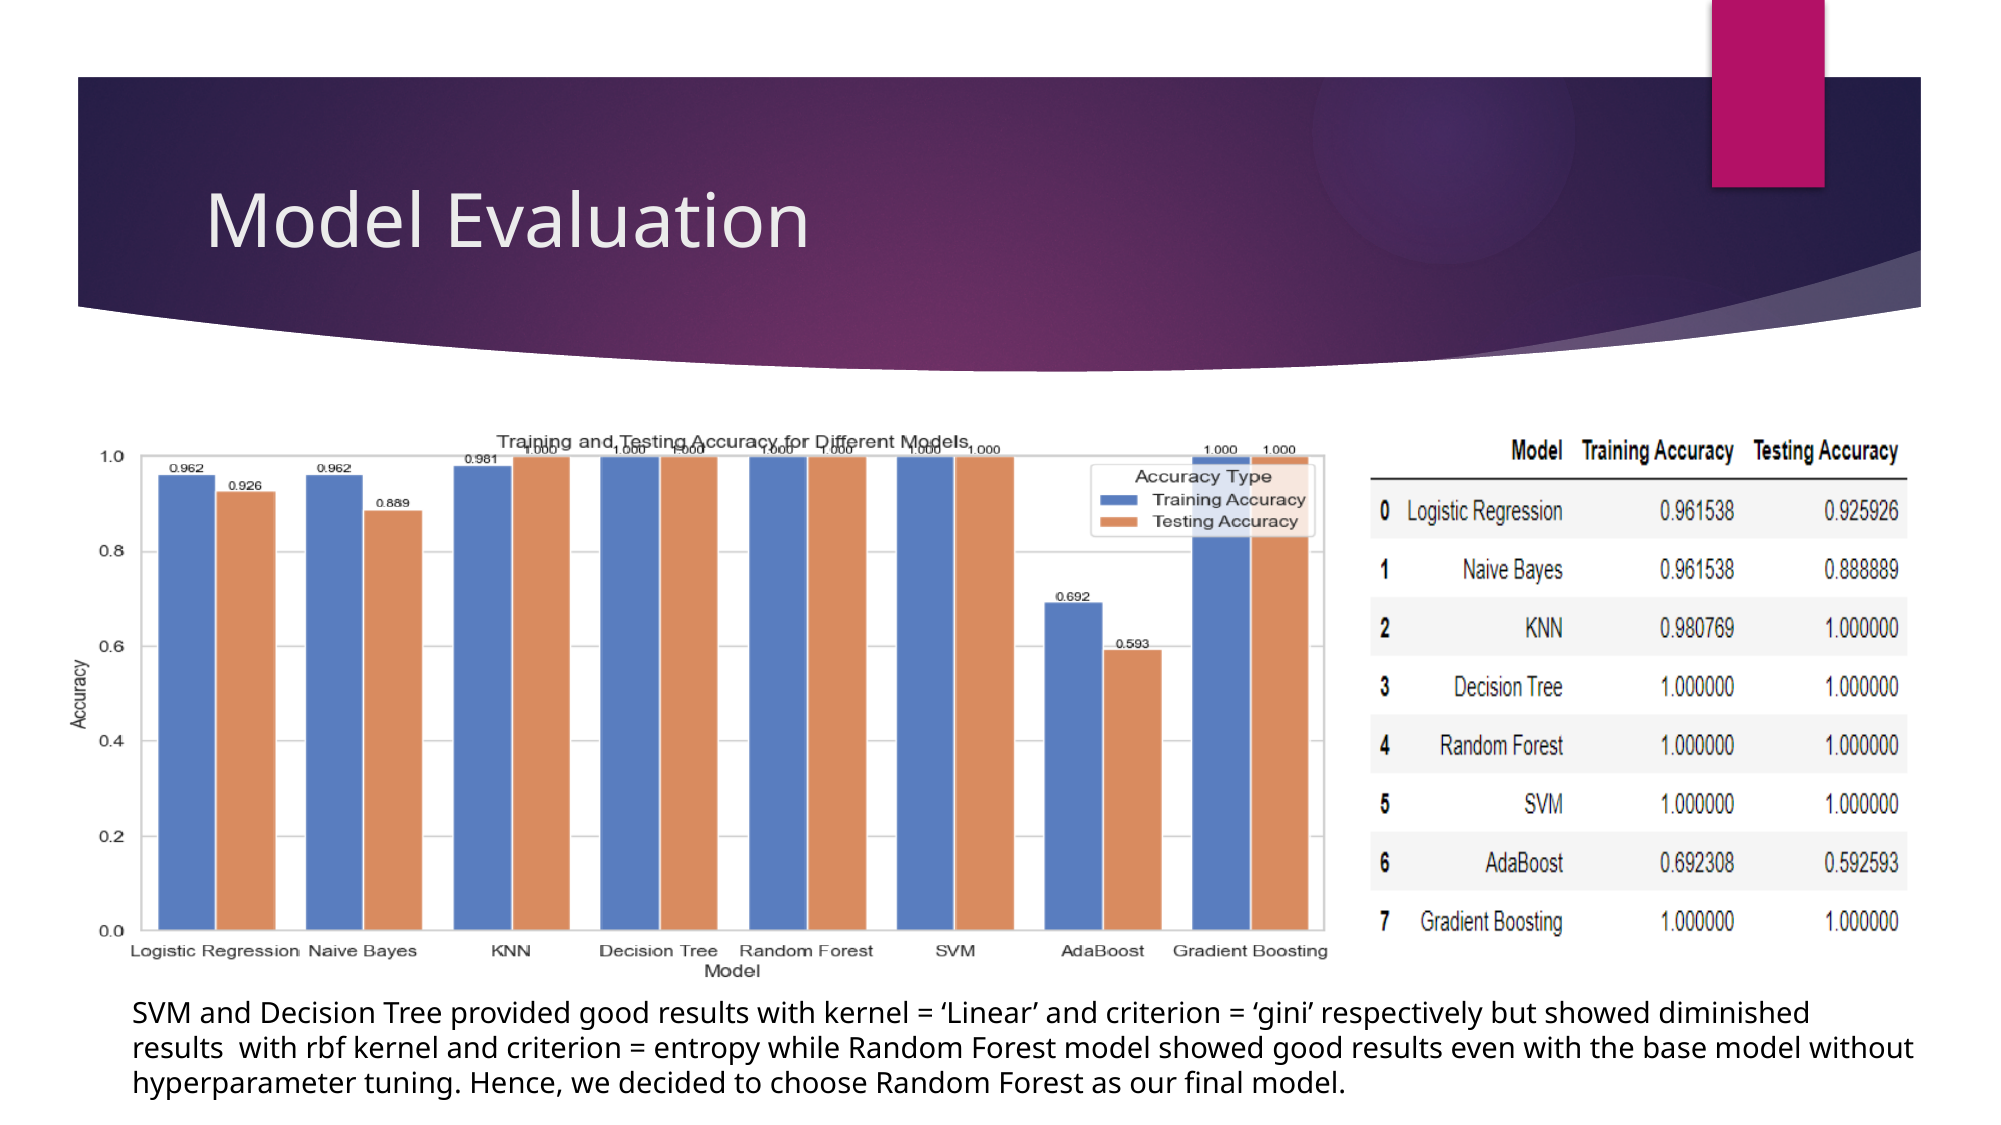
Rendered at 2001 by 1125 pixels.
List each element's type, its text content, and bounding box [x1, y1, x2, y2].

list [1360, 426, 1924, 966]
text_box SVM and Decision Tree provided good results with kernel = ‘Linear’ and criterion = ‘gini’ respectively but showed diminished results with rbf kernel and criterion = entropy while Random Forest model showed good results even with the base model without hyperparameter tuning. Hence, we decided to choose Random Forest as our final model. [117, 987, 1939, 1108]
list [46, 426, 1361, 988]
title Model Evaluation [189, 159, 1627, 276]
